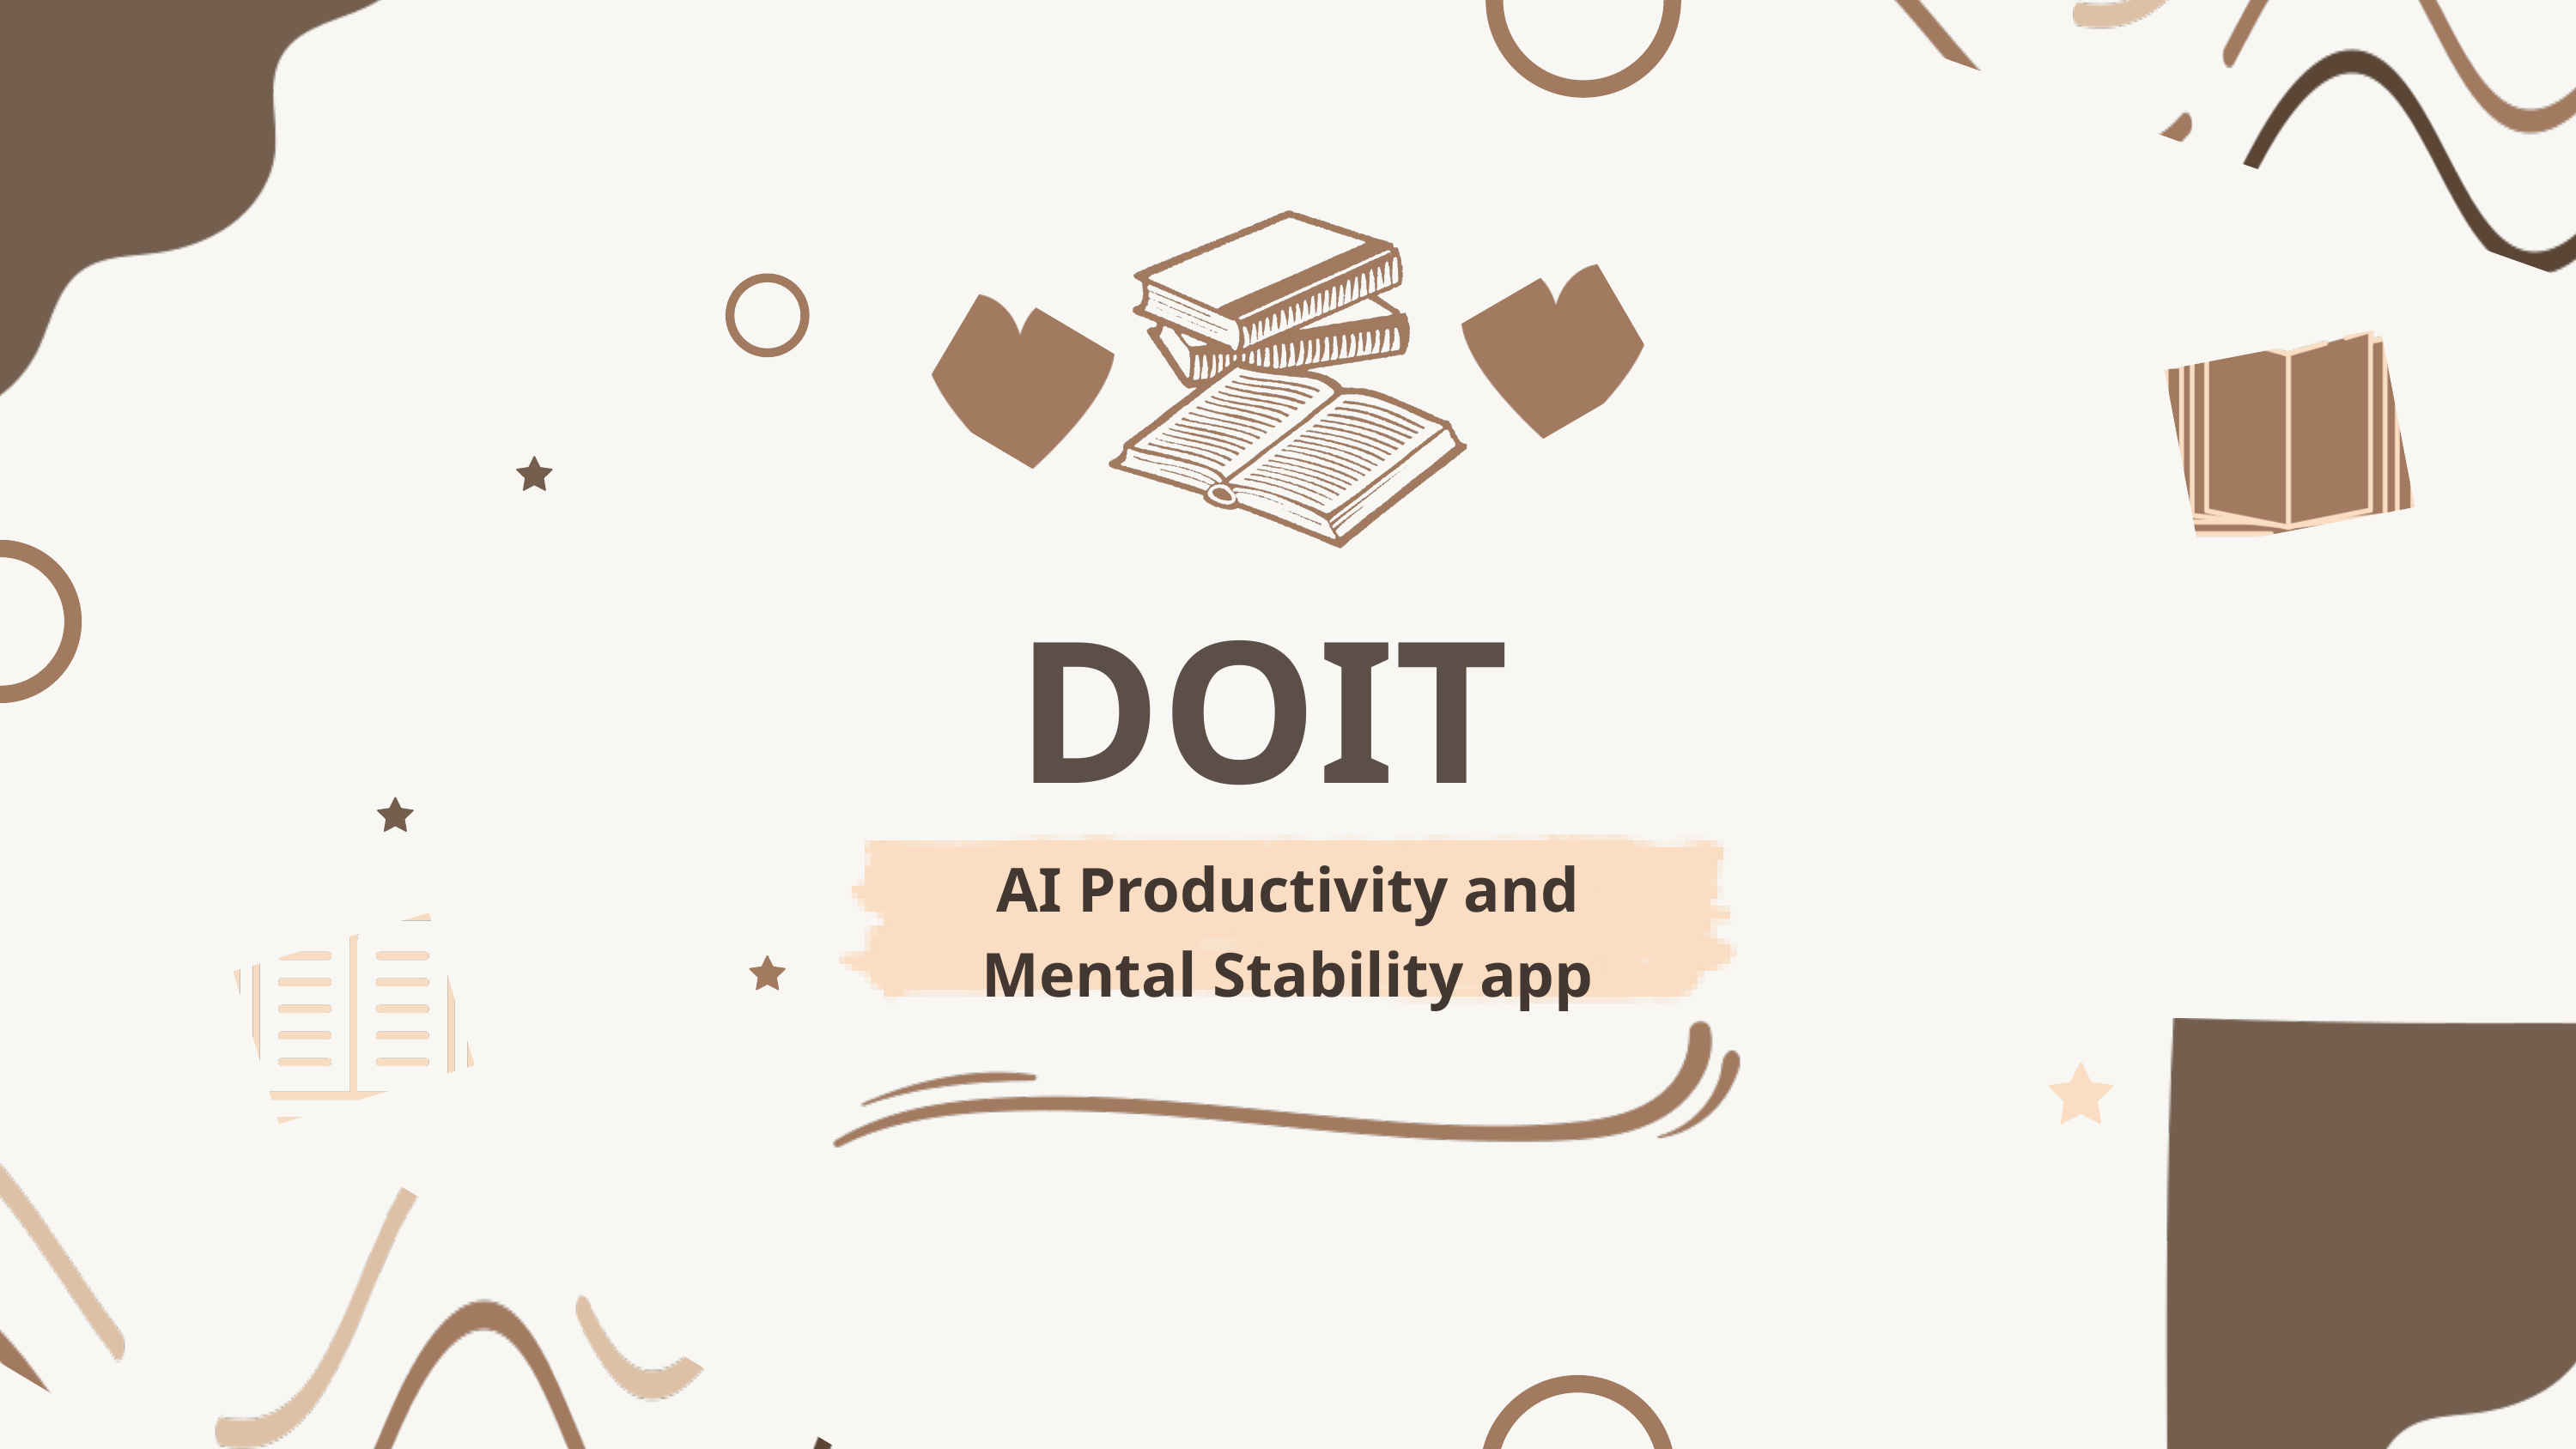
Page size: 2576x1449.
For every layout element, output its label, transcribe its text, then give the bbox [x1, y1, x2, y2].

text_box AI Productivity and Mental Stability app [908, 838, 1667, 1009]
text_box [1488, 1383, 1668, 1449]
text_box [725, 273, 810, 358]
text_box [2164, 328, 2415, 549]
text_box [748, 955, 787, 991]
text_box [1109, 210, 1467, 549]
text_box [376, 796, 415, 833]
text_box [839, 834, 1737, 1003]
text_box [916, 279, 1124, 481]
text_box [2164, 1018, 2576, 1449]
text_box [1452, 249, 1660, 451]
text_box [515, 455, 553, 492]
text_box [0, 0, 447, 439]
text_box [832, 1018, 1744, 1149]
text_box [1494, 0, 1673, 89]
text_box DOIT [375, 624, 2201, 823]
text_box [1780, 0, 2576, 282]
text_box [0, 965, 839, 1449]
text_box [233, 912, 475, 1120]
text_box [0, 548, 74, 695]
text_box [2048, 1062, 2114, 1125]
